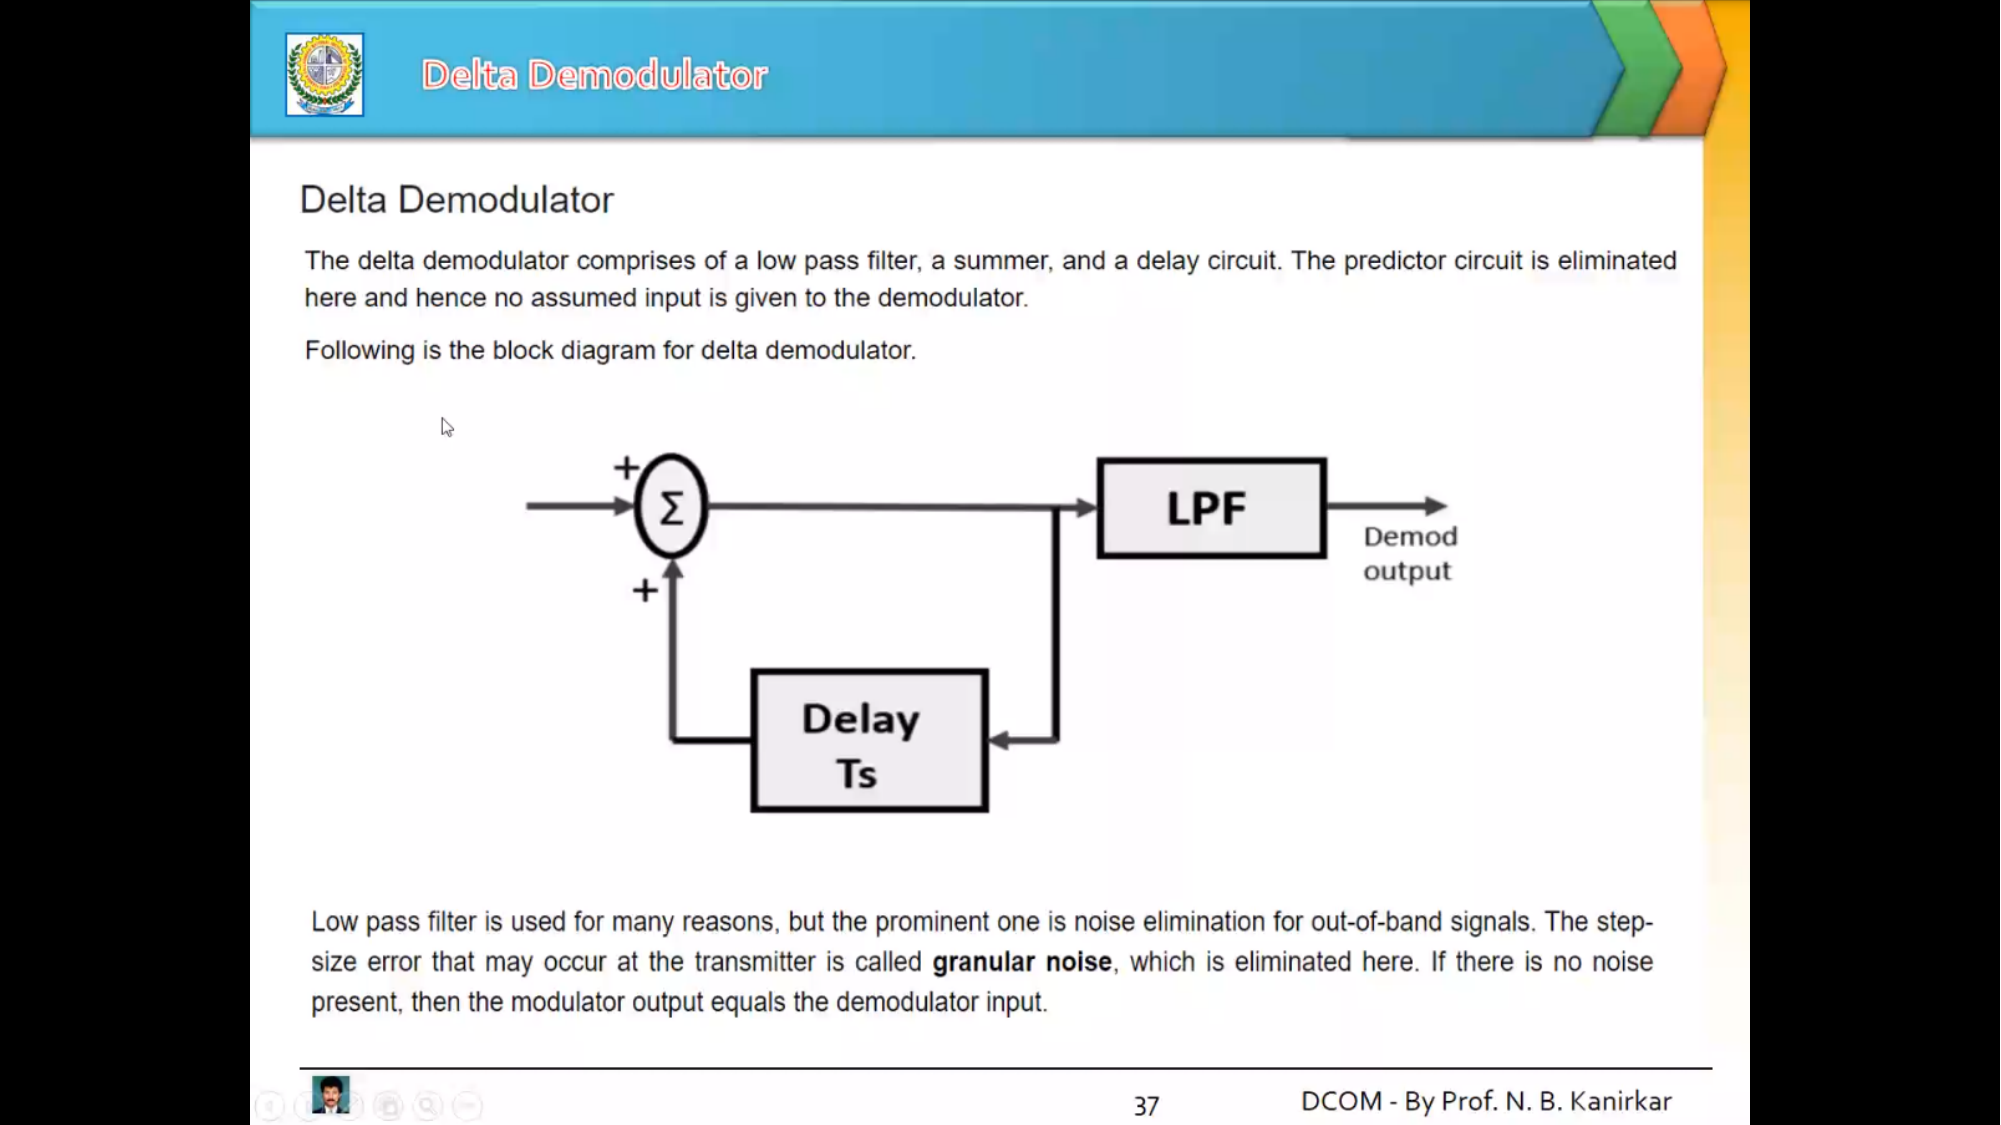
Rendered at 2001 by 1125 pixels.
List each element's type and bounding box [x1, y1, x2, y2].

picture [250, 0, 1750, 1125]
